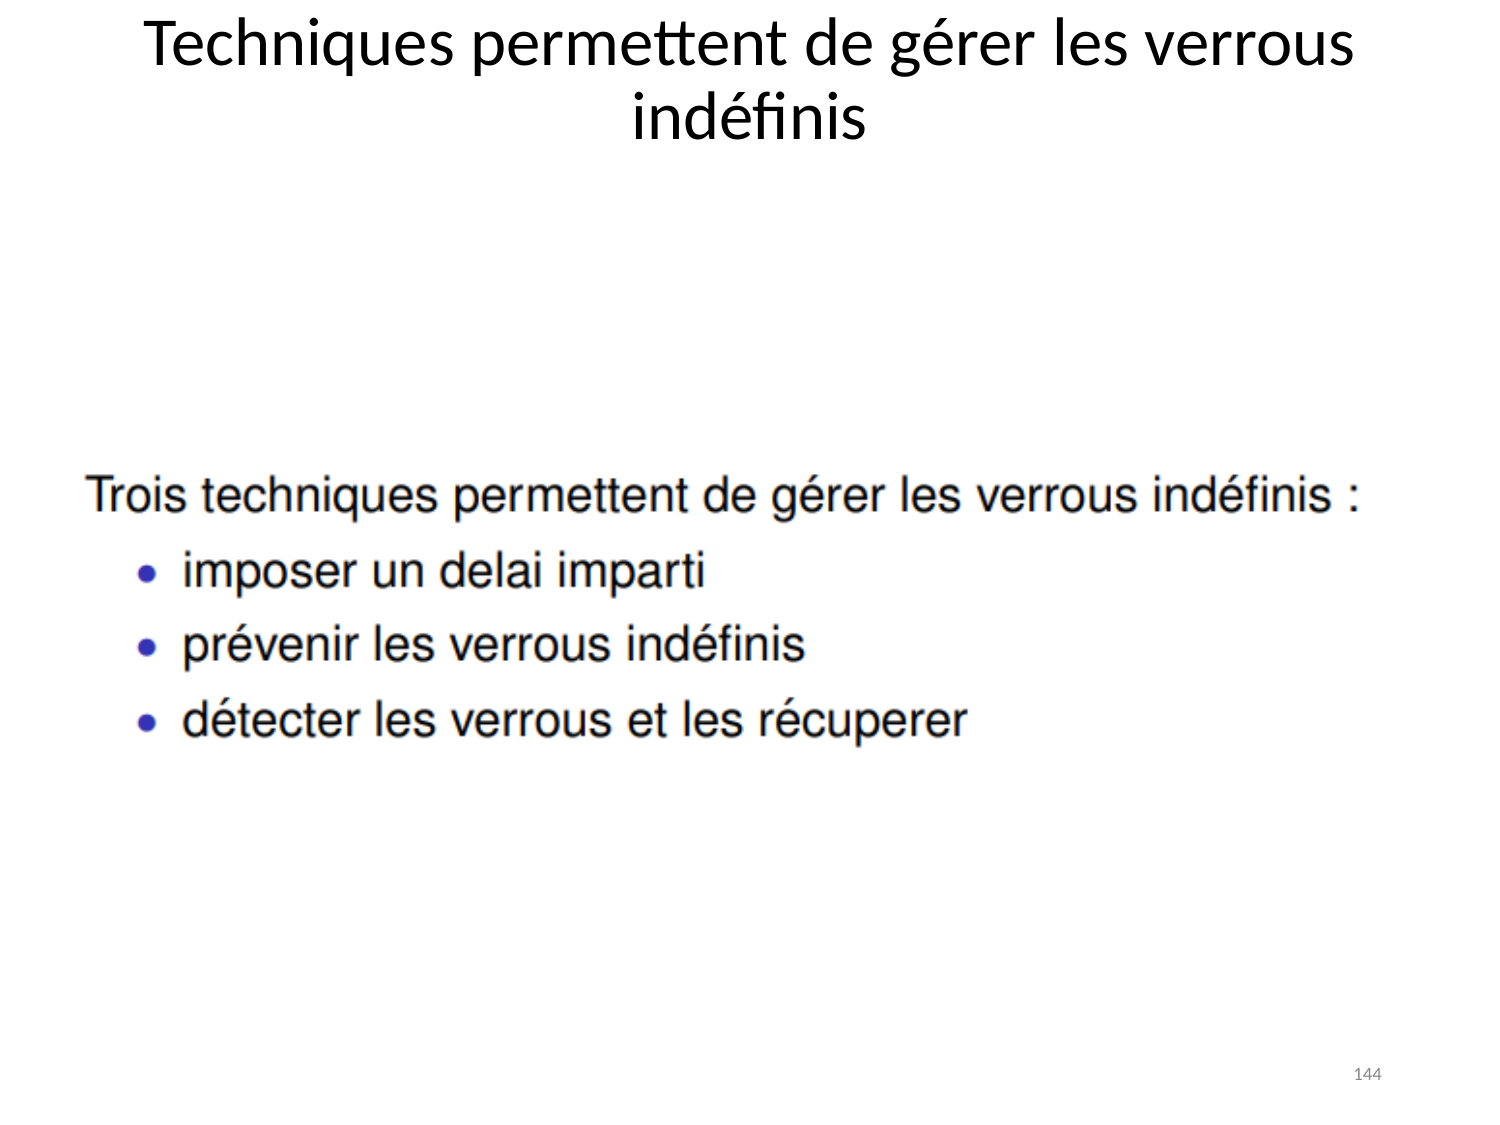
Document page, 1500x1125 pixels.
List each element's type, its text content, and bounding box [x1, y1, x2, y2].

title Techniques permettent de gérer les verrous indéfinis [103, 22, 1397, 138]
picture [26, 413, 1487, 783]
text_box 144 [1059, 1042, 1397, 1103]
